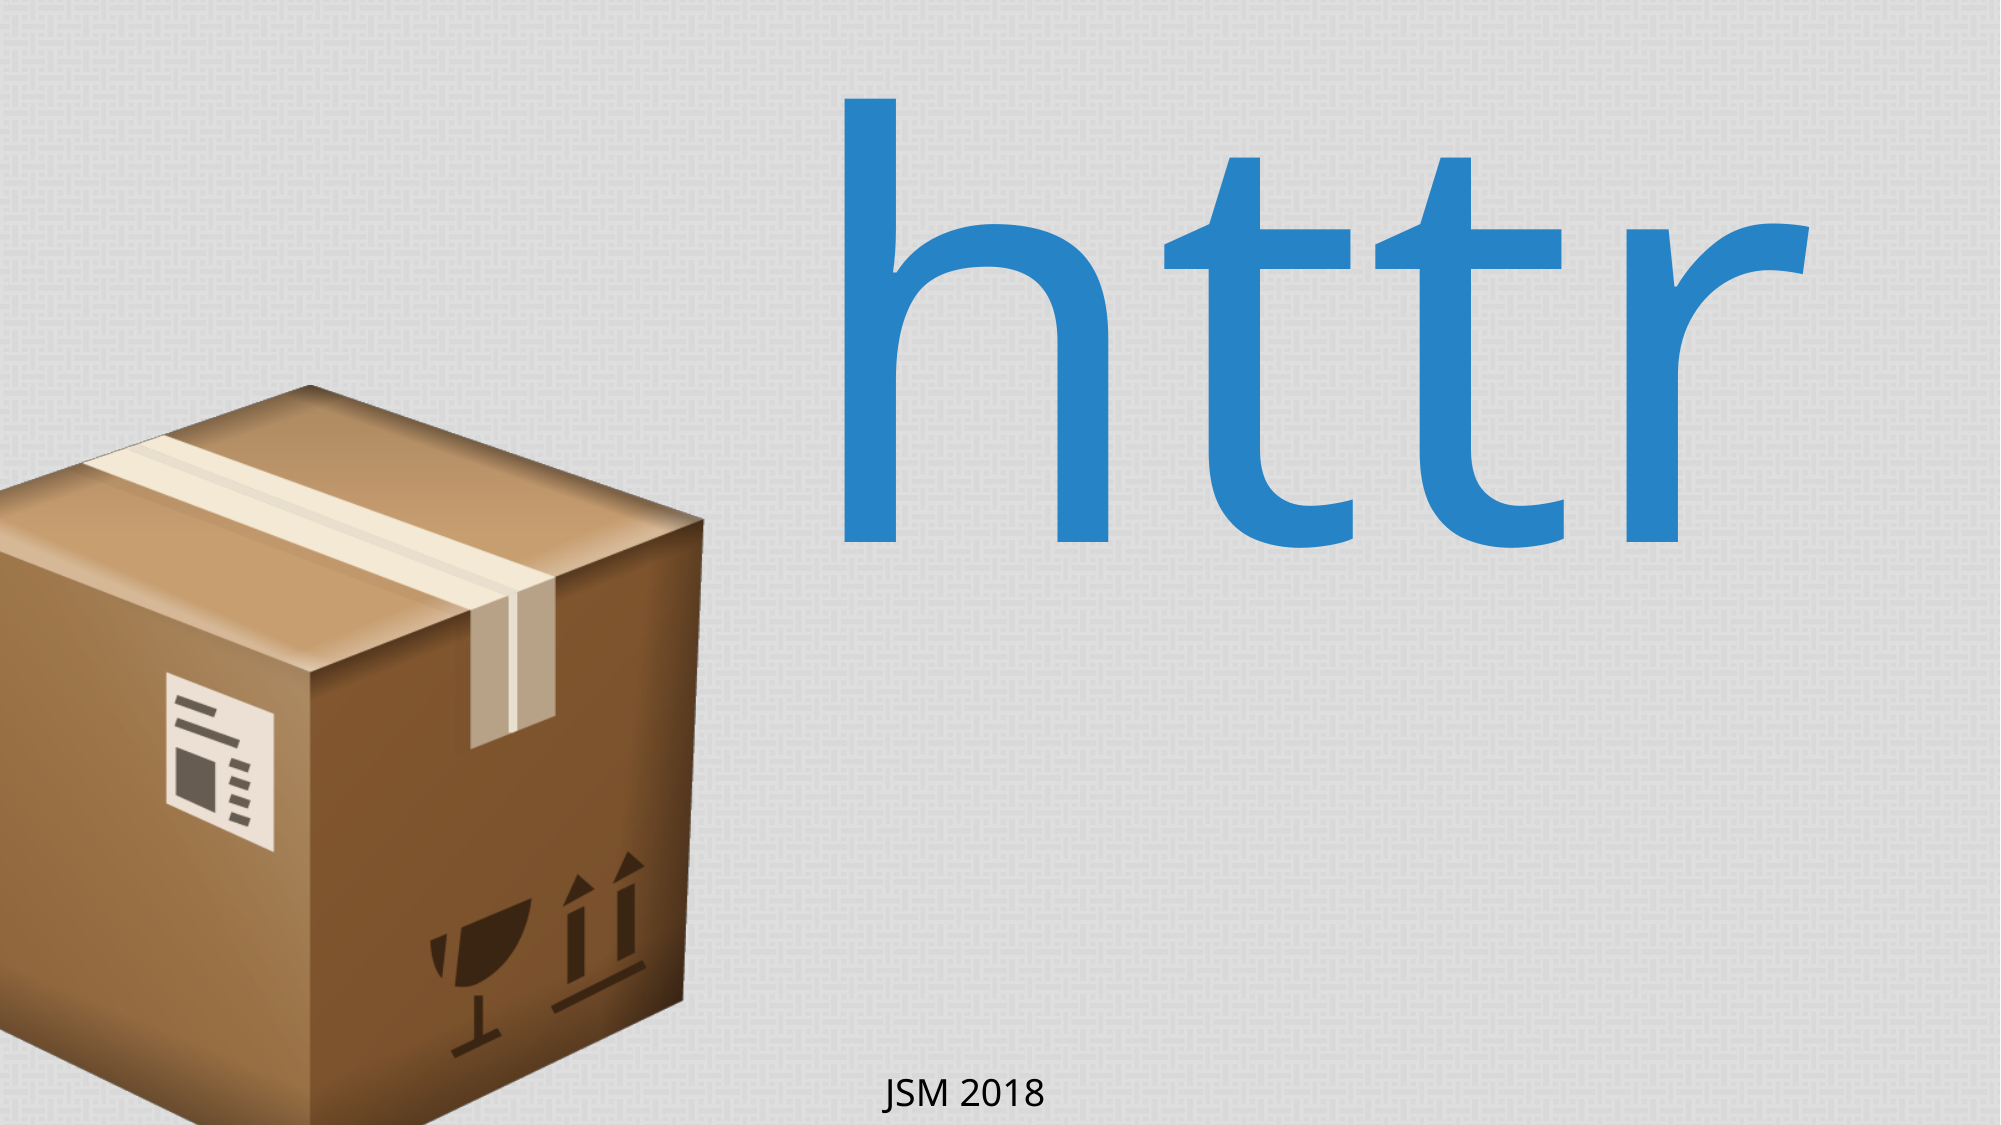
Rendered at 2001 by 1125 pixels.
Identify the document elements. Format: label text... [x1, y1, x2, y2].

text_box httr [557, 0, 2000, 667]
picture [0, 385, 707, 1125]
